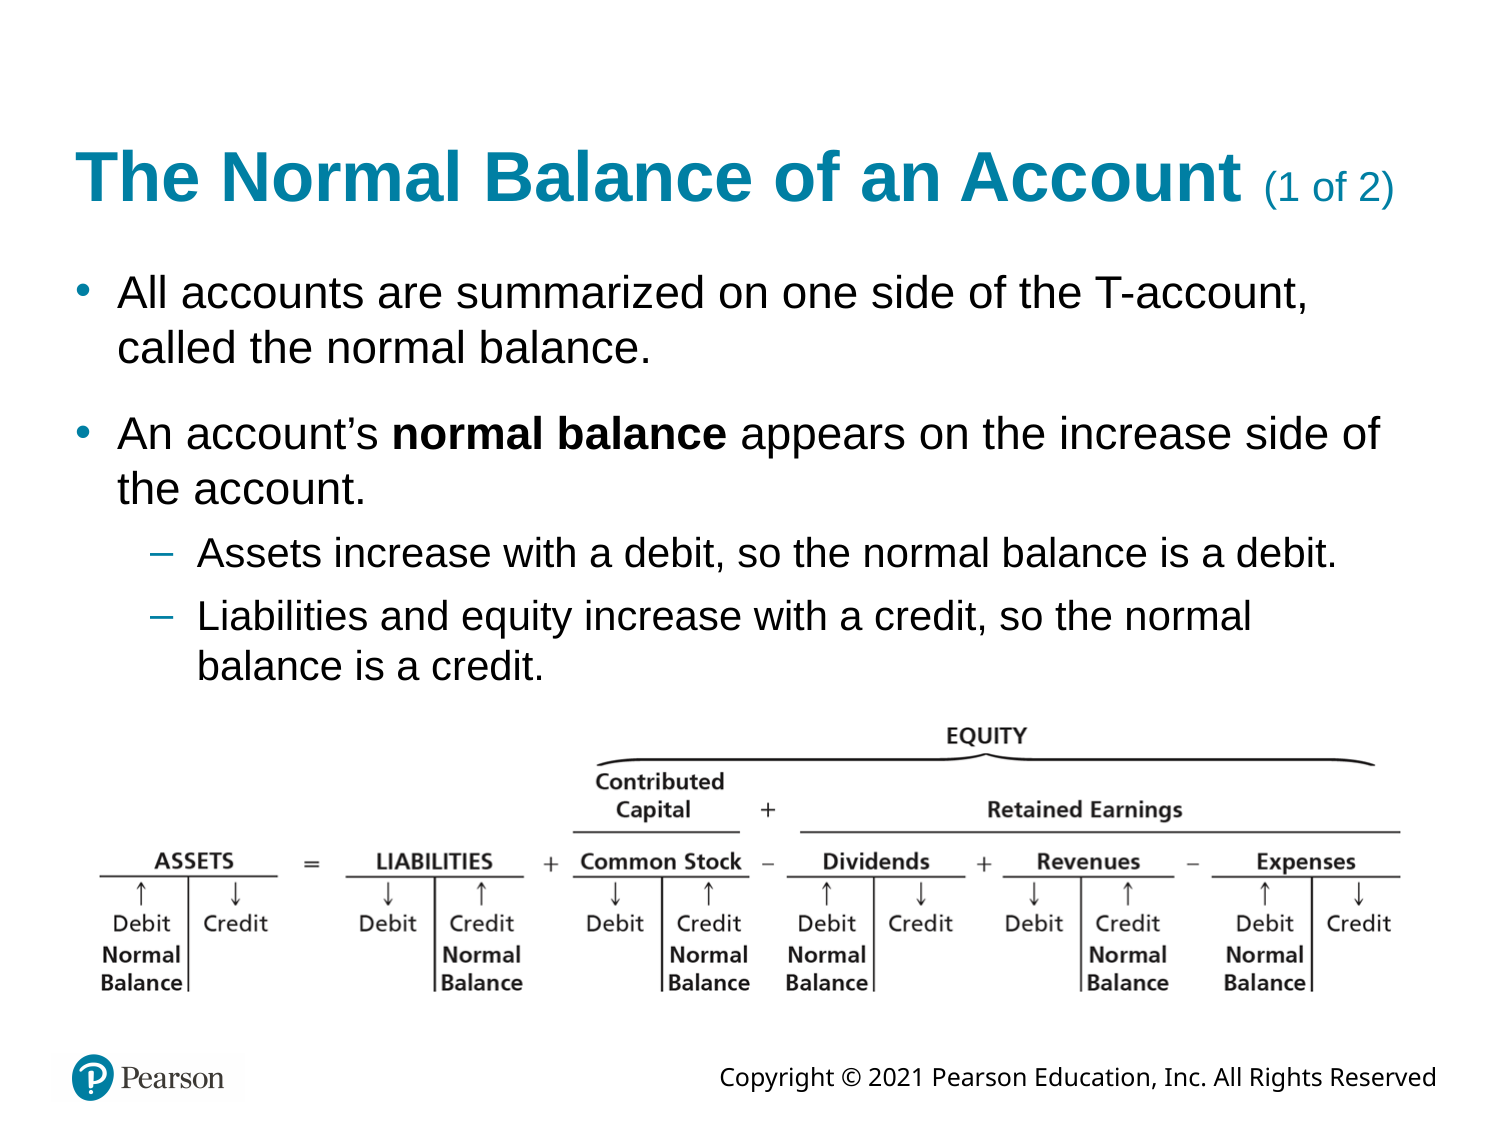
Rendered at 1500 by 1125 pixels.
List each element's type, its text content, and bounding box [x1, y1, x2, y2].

picture [51, 1053, 245, 1102]
title The Normal Balance of an Account (1 of 2) [75, 35, 1425, 216]
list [94, 723, 1406, 1001]
list All accounts are summarized on one side of the T-account, called the normal balance. An account’s normal balance appears on the increase side of the account. Assets increase with a debit, so the normal balance is a debit. Liabilities and equity increase with a credit, so the normal balance is a credit. [75, 262, 1407, 700]
